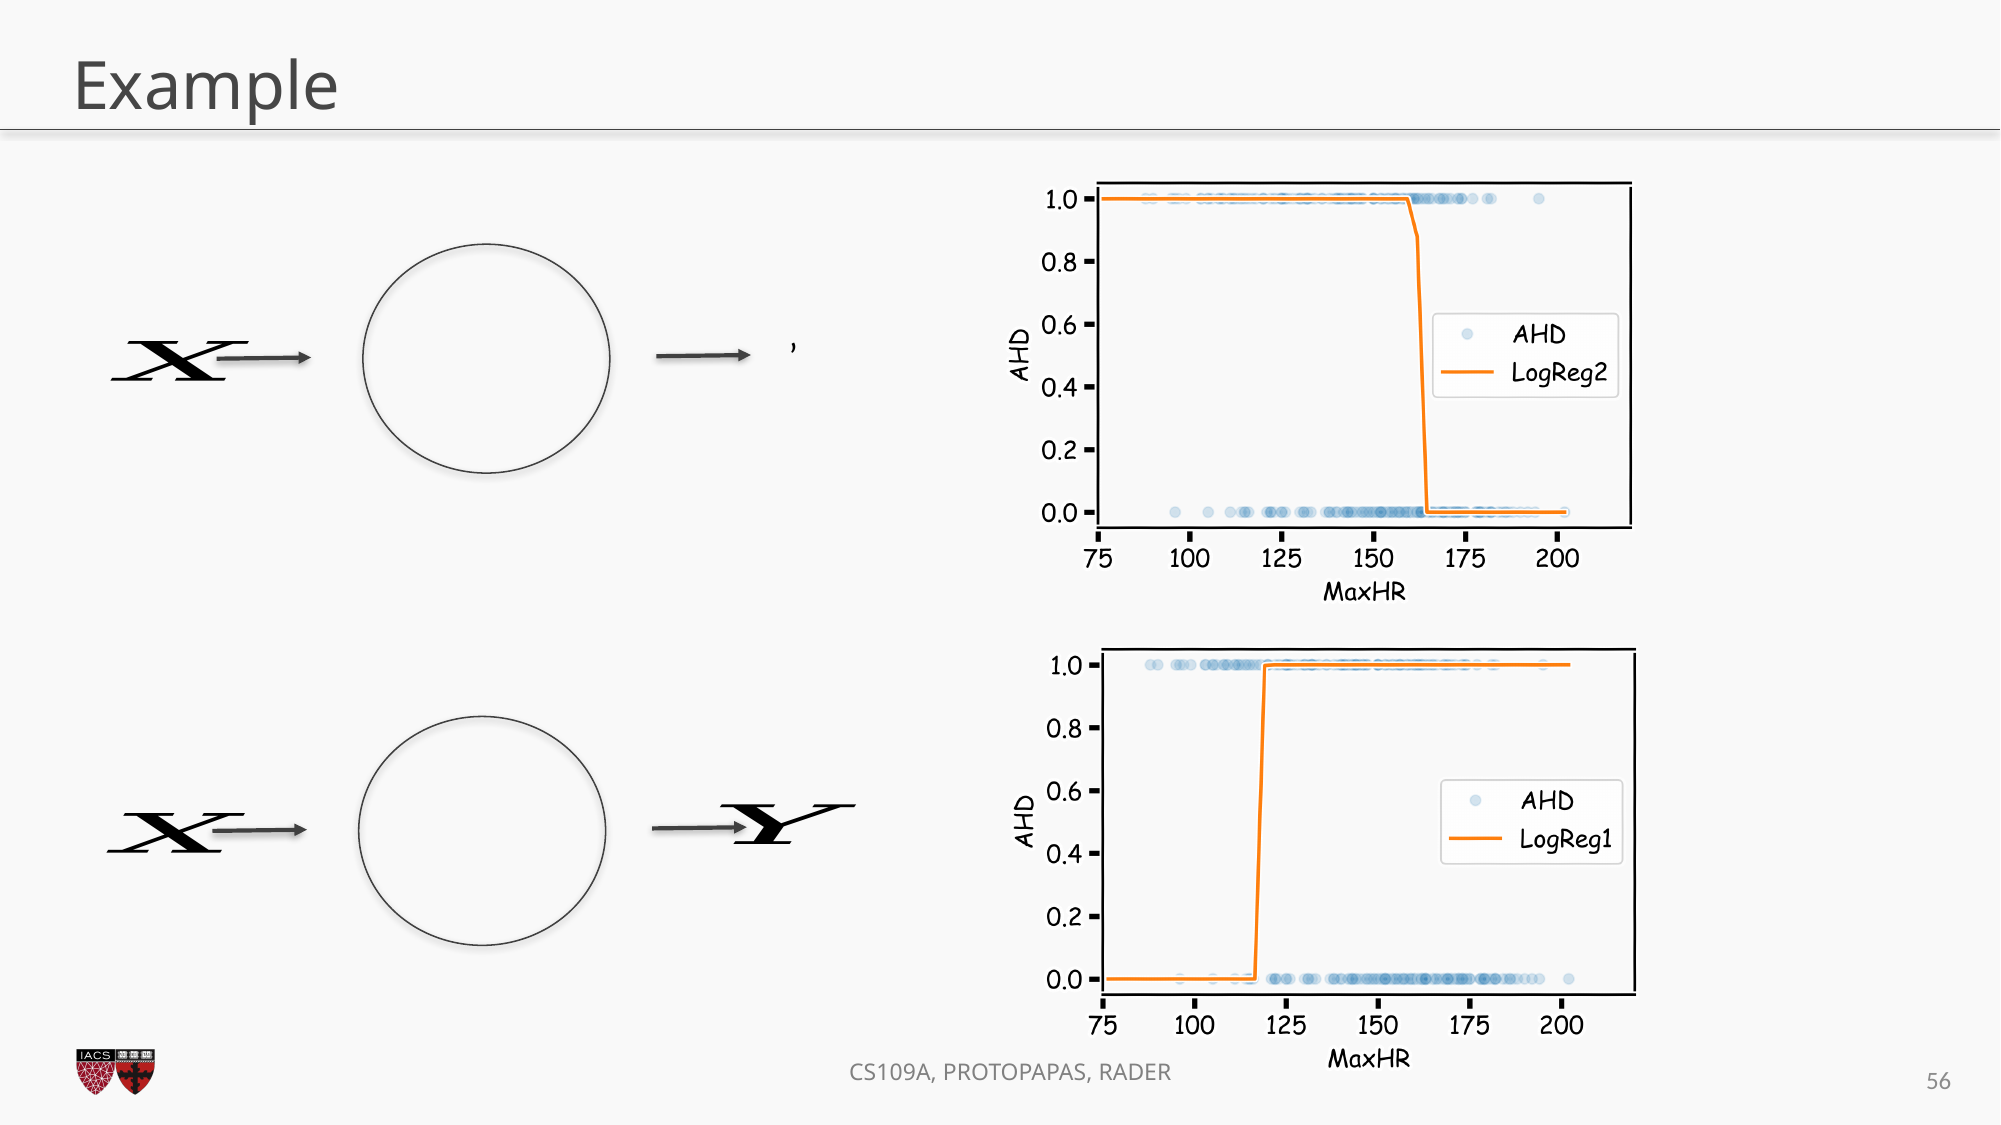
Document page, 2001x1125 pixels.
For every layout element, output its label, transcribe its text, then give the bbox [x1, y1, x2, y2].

title Example [57, 35, 1943, 162]
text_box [97, 716, 869, 946]
picture [75, 1049, 155, 1095]
picture [976, 121, 1741, 1096]
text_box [101, 243, 873, 474]
slide_number 56 [1500, 1050, 1967, 1110]
